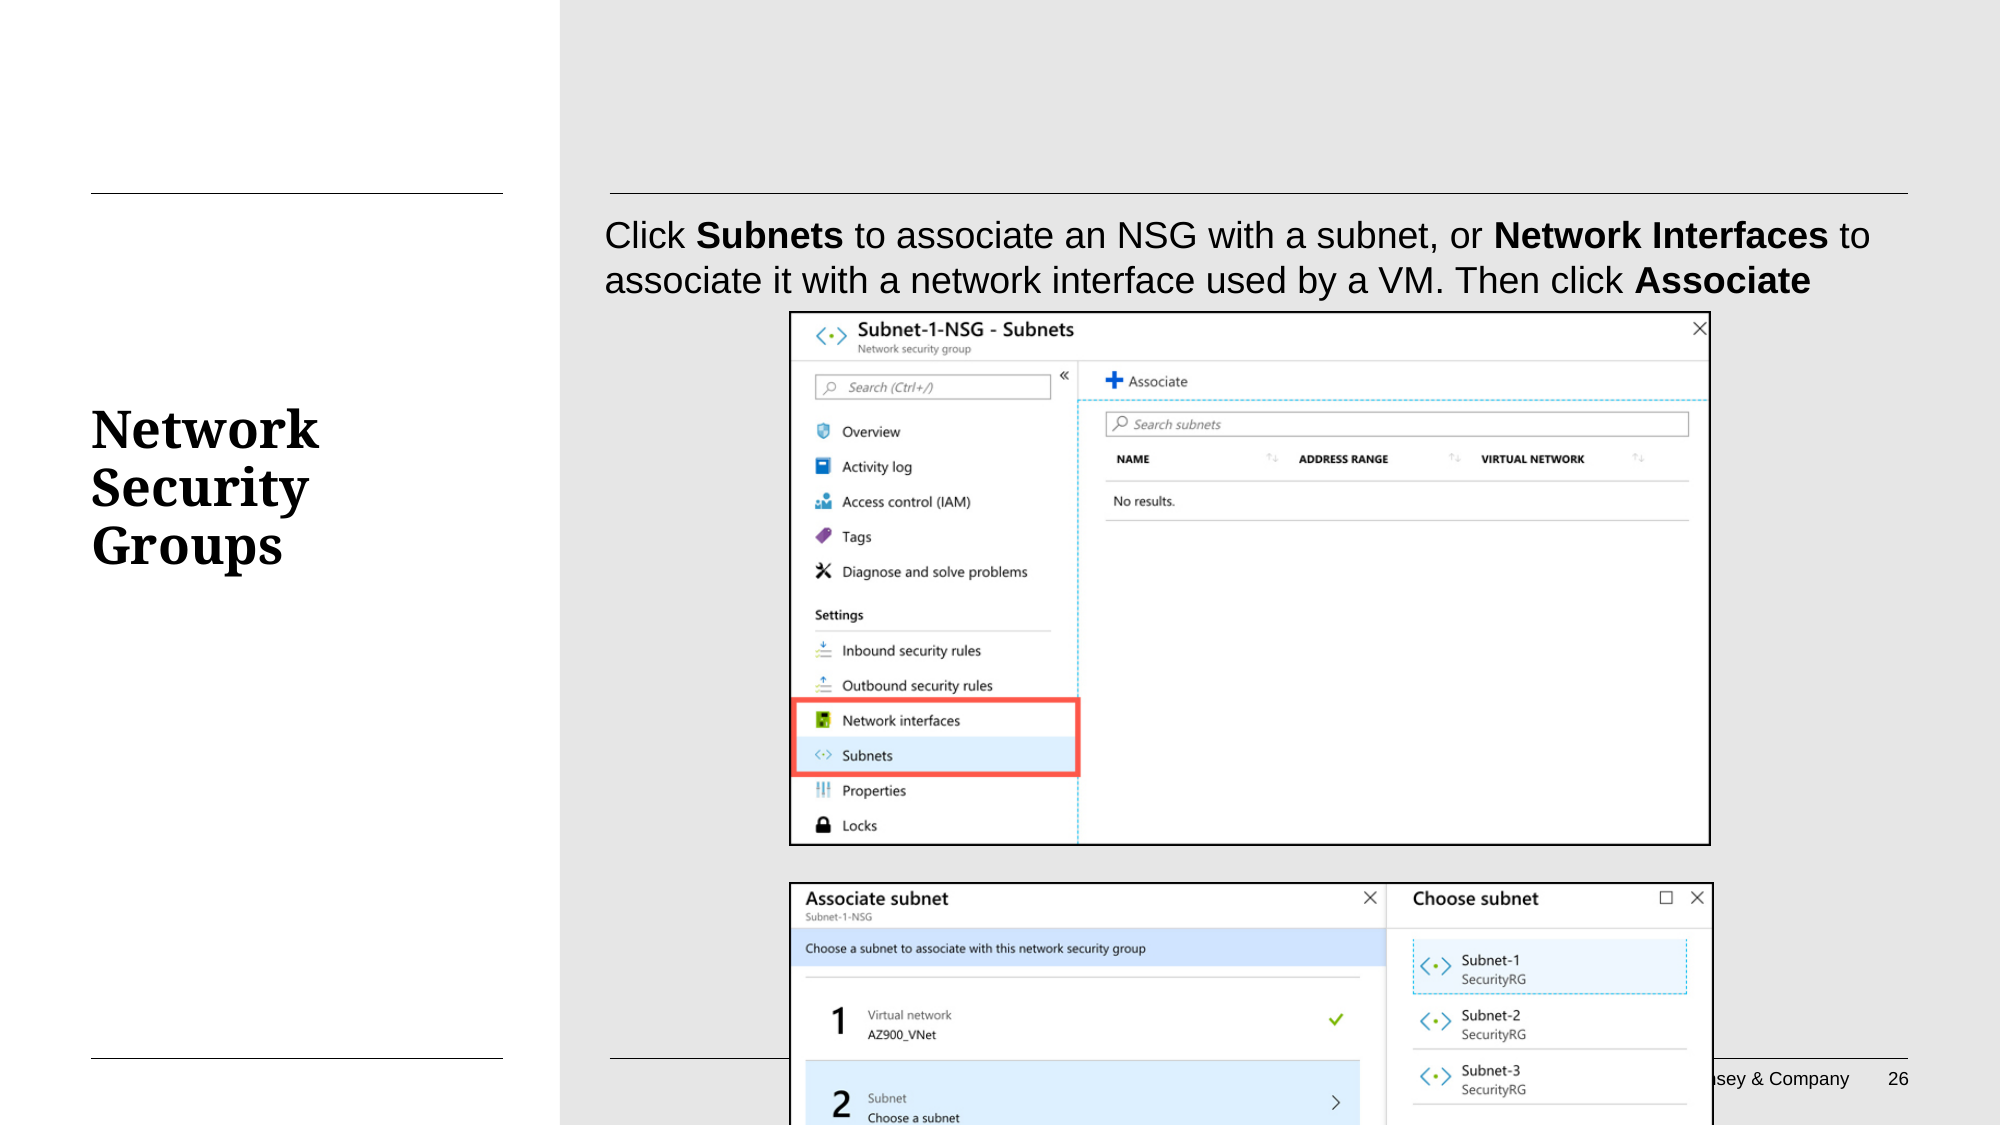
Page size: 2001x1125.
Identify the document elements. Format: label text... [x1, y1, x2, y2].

picture [788, 311, 1711, 846]
title Network Security Groups [91, 450, 504, 577]
text_box Click Subnets to associate an NSG with a subnet, or Network Interfaces to associate it with a network interface used by a VM. Then click Associate [589, 203, 1910, 309]
picture [788, 882, 1715, 1125]
